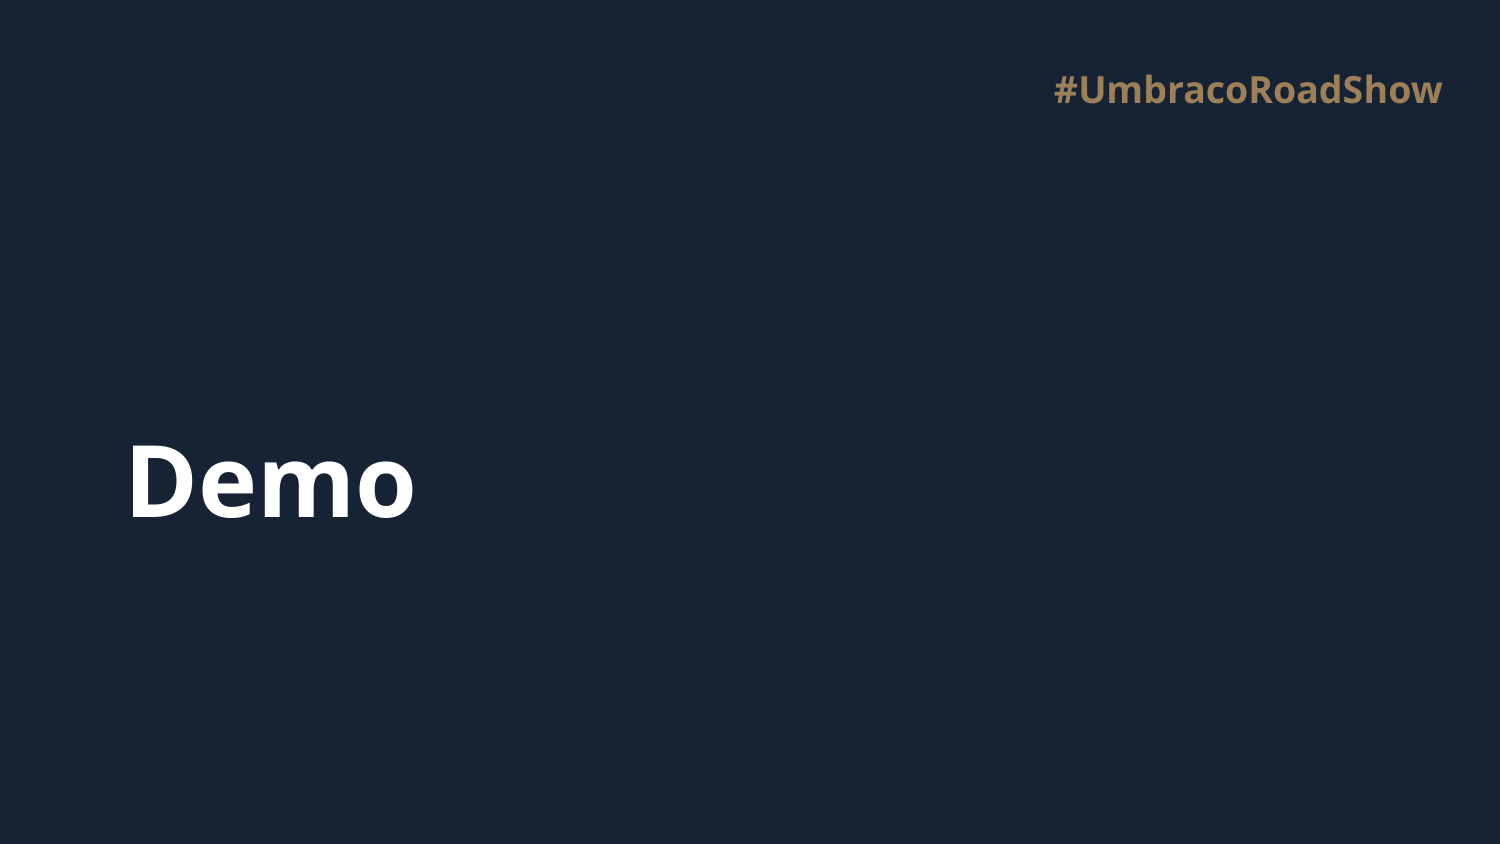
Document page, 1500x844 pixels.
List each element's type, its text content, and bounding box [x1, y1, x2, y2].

title Demo [109, 239, 1413, 553]
